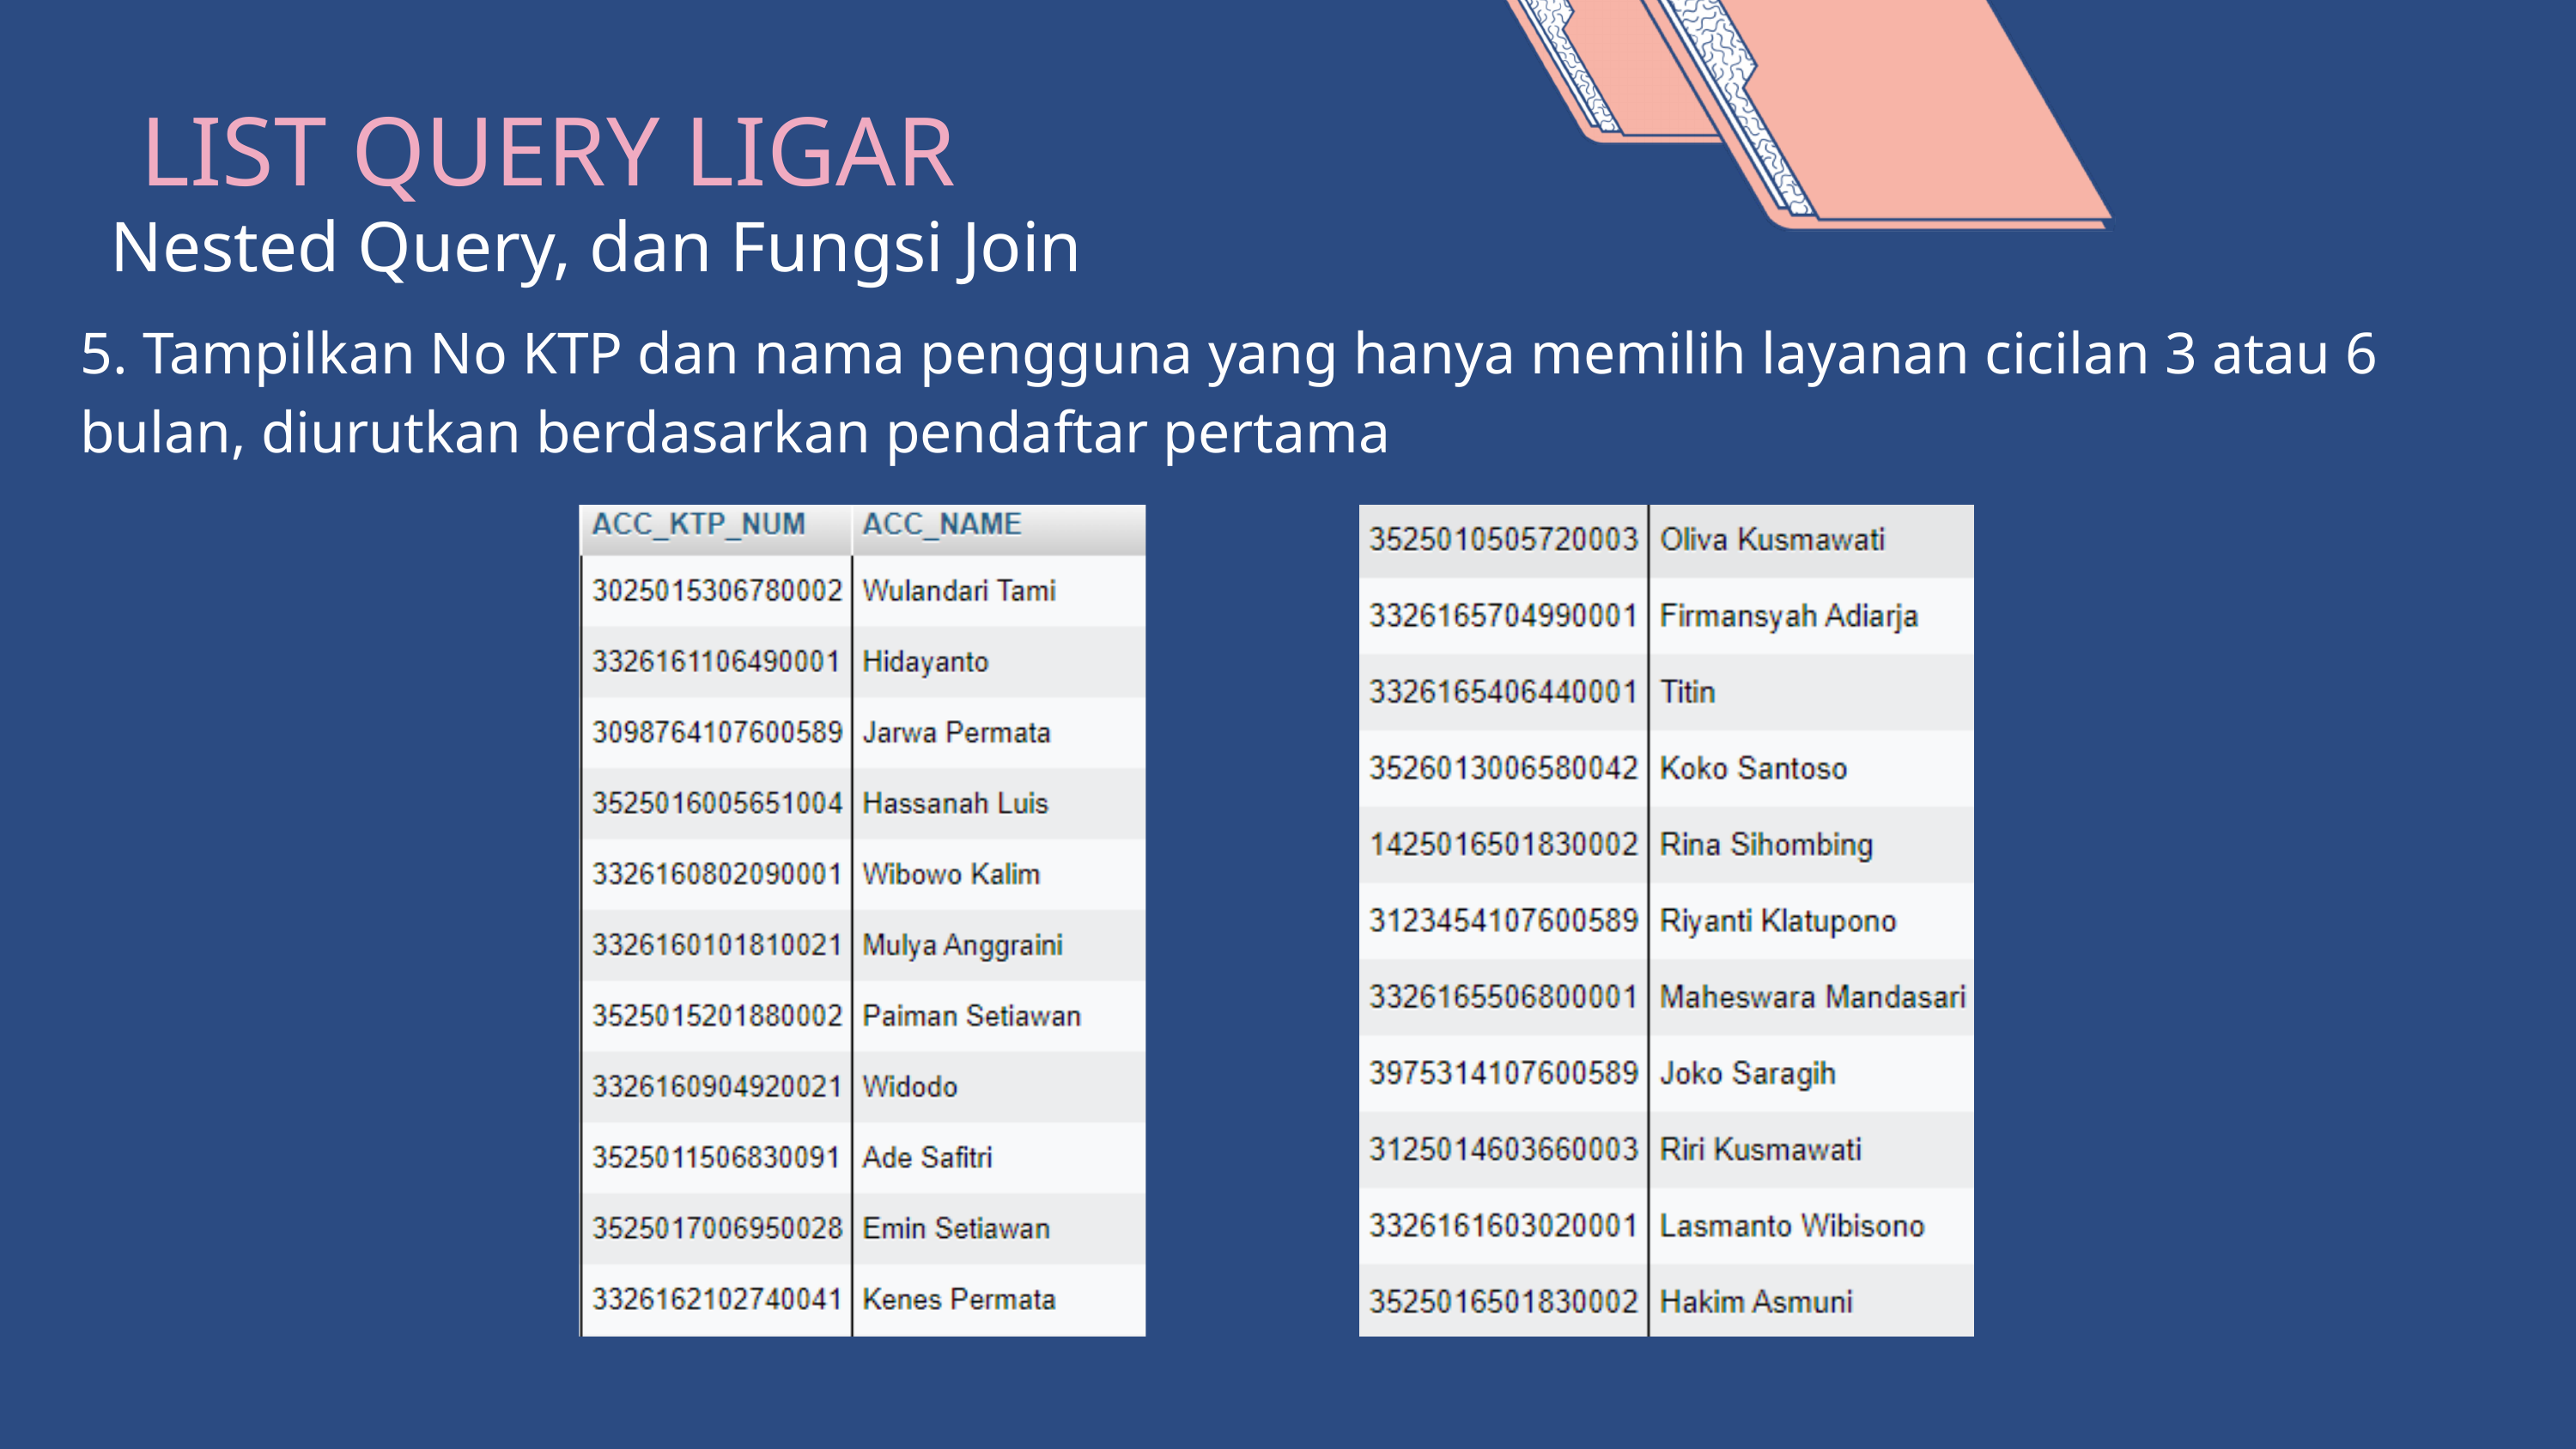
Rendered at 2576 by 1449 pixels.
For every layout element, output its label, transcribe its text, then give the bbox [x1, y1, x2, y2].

text_box Nested Query, dan Fungsi Join [110, 189, 1109, 286]
picture [579, 505, 1146, 1337]
picture [1394, 0, 2116, 303]
text_box LIST QUERY LIGAR [80, 72, 1017, 205]
text_box 5. Tampilkan No KTP dan nama pengguna yang hanya memilih layanan cicilan 3 atau 6 bulan, diurutkan berdasarkan pendaftar pertama [80, 305, 2496, 464]
picture [1359, 505, 1974, 1337]
